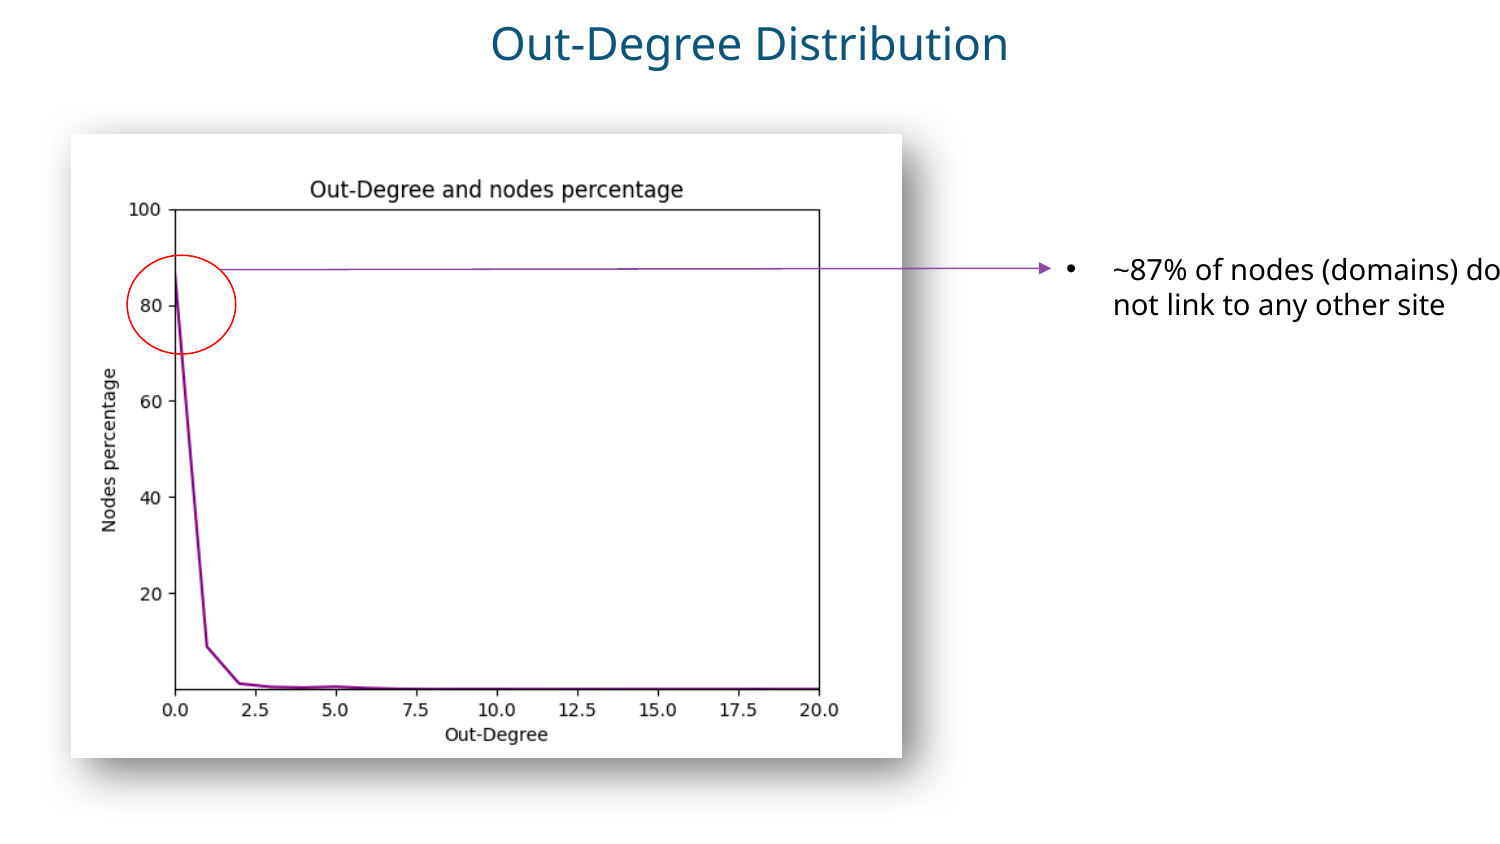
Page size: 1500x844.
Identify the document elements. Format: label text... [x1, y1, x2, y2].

text_box ~87% of nodes (domains) do not link to any other site [1051, 243, 1500, 329]
picture [70, 134, 903, 759]
title Out-Degree Distribution [0, 0, 1500, 94]
